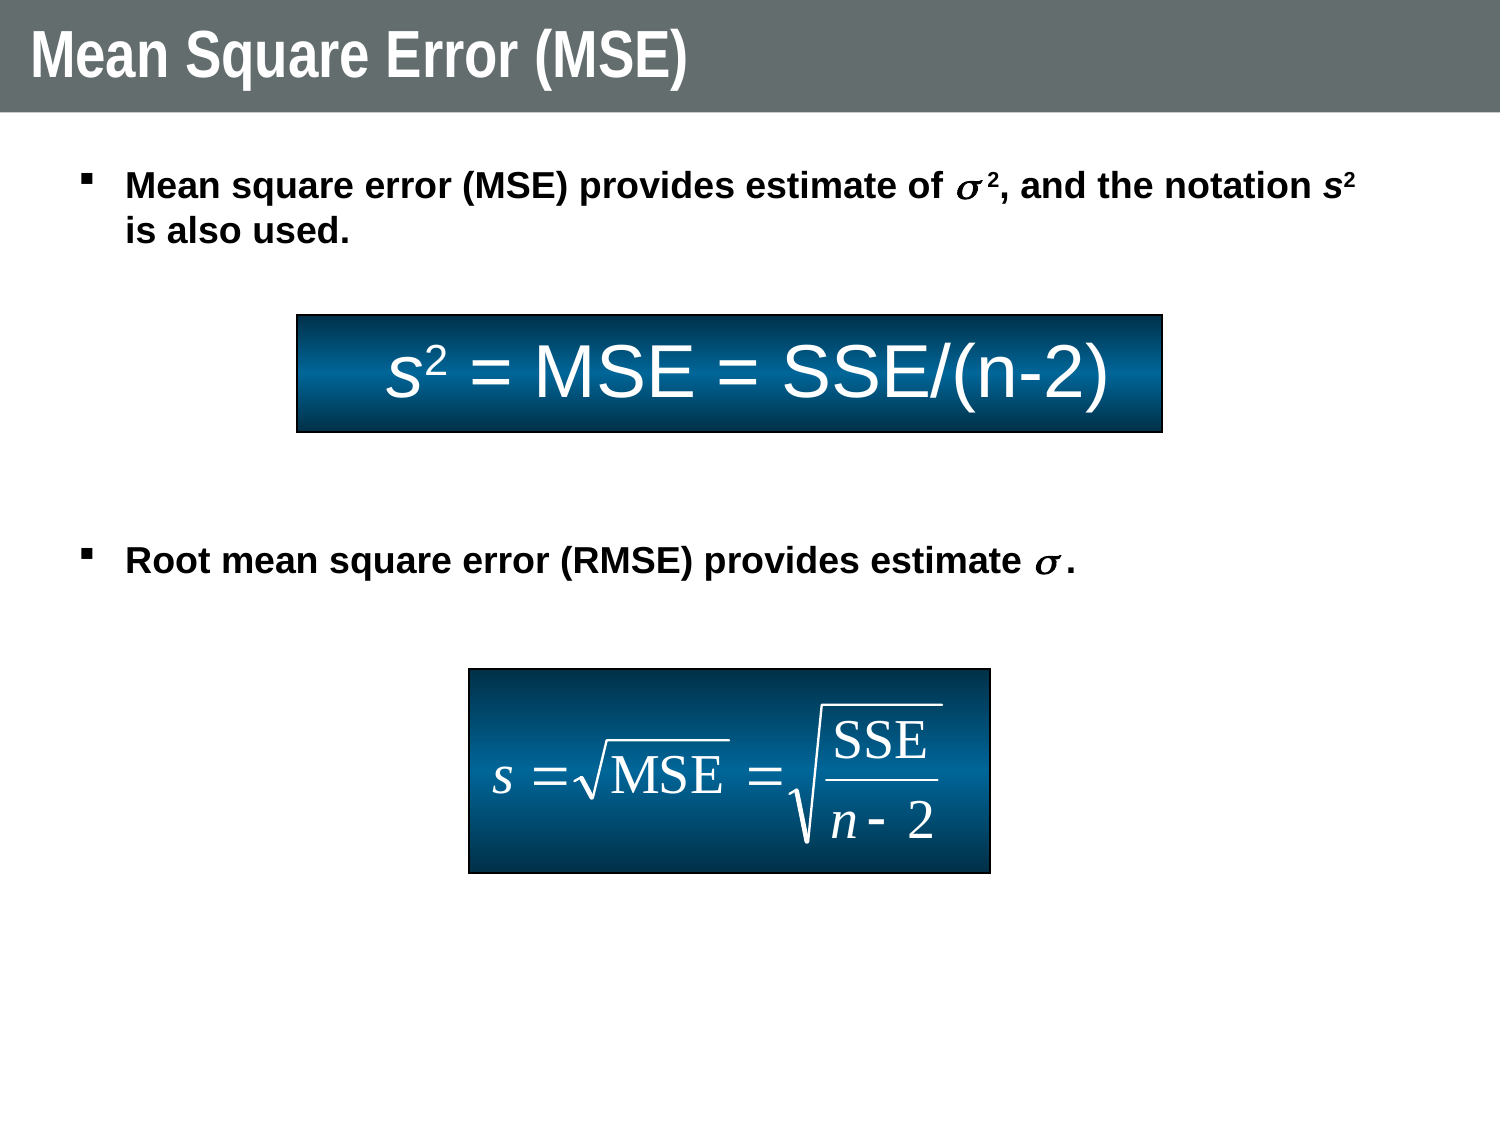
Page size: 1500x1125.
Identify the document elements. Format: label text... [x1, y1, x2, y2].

text_box s2 = MSE = SSE/(n-2) [296, 315, 1162, 432]
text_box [483, 690, 951, 852]
text_box [468, 669, 990, 874]
title Mean Square Error (MSE) [0, 0, 1500, 117]
text_box Mean square error (MSE) provides estimate of s 2, and the notation s2 is also used. Root mean square error (RMSE) provides estimate s . [63, 153, 1396, 589]
